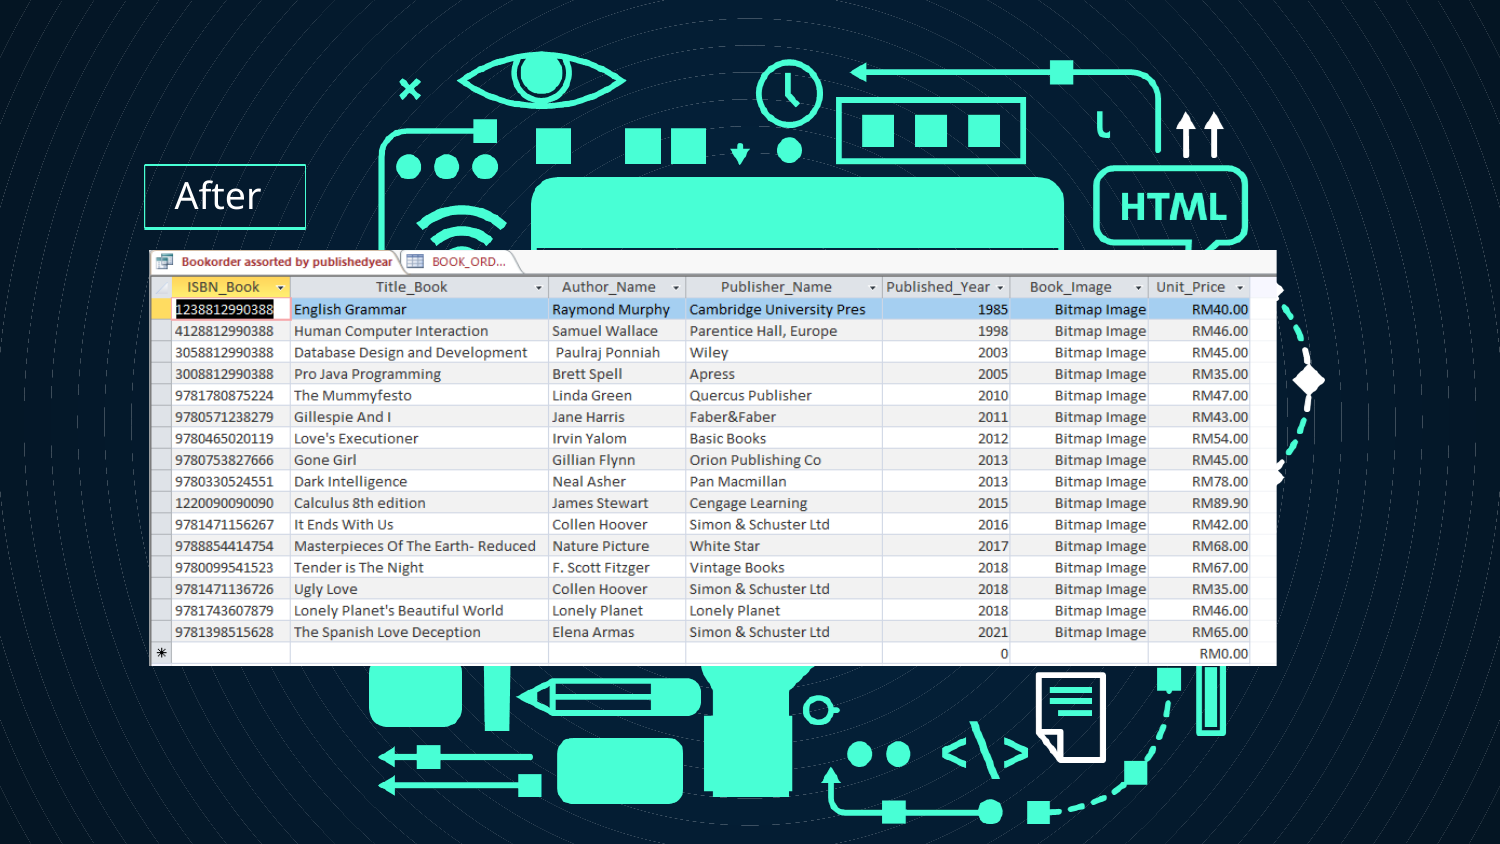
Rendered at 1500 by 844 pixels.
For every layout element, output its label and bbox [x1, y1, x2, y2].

picture [144, 51, 1326, 824]
